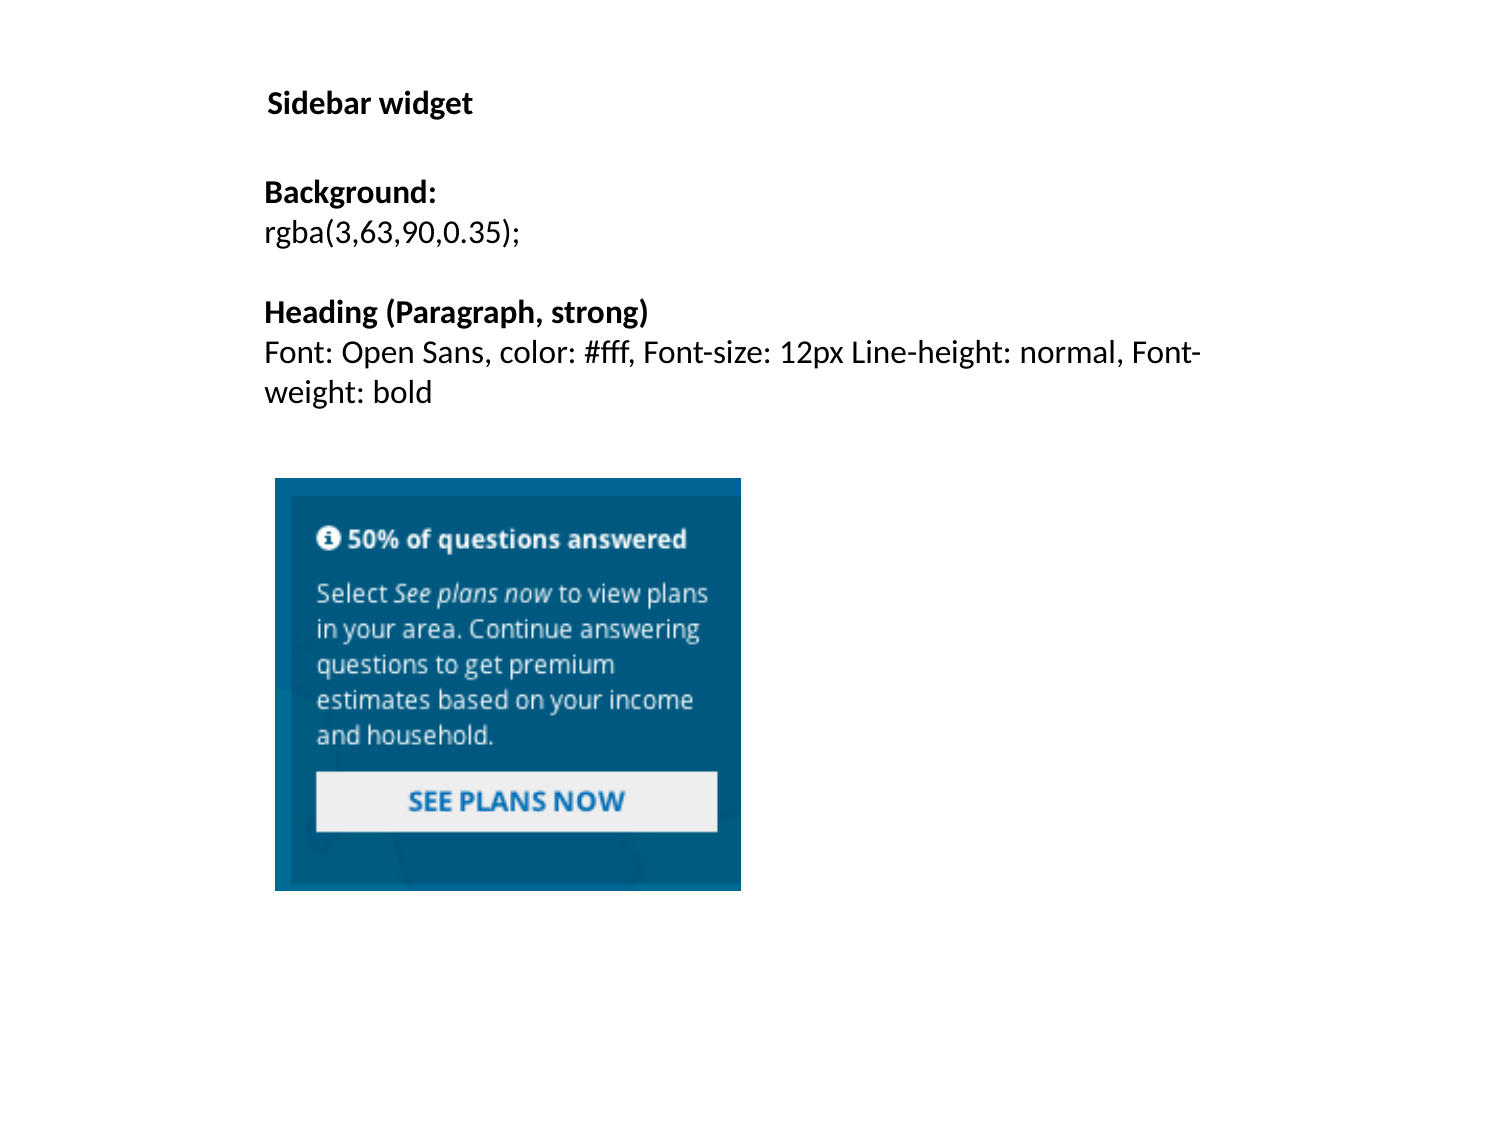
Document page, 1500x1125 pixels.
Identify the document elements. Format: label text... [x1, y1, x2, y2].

text_box Sidebar widget [267, 81, 1219, 122]
picture [649, 582, 665, 609]
picture [360, 694, 393, 709]
picture [567, 534, 581, 548]
picture [459, 588, 487, 603]
picture [333, 724, 360, 744]
picture [369, 724, 395, 744]
picture [317, 584, 343, 603]
picture [440, 724, 466, 744]
picture [317, 694, 341, 709]
picture [580, 694, 602, 709]
picture [317, 659, 358, 680]
picture [617, 694, 641, 709]
picture [550, 694, 577, 715]
picture [444, 659, 458, 673]
picture [404, 694, 416, 709]
text_box Background: rgba(3,63,90,0.35); Heading (Paragraph, strong) Font: Open Sans, color: #fff, Font-size: 12px Line-height: normal, Font-weight: bold [264, 170, 1296, 490]
picture [599, 534, 646, 548]
picture [684, 588, 707, 603]
picture [603, 584, 619, 603]
picture [532, 694, 544, 709]
picture [580, 624, 592, 638]
picture [469, 724, 487, 744]
picture [423, 730, 435, 744]
picture [398, 730, 421, 744]
picture [325, 624, 337, 638]
picture [588, 588, 600, 603]
picture [344, 691, 356, 709]
picture [488, 588, 498, 603]
picture [467, 694, 477, 709]
picture [344, 624, 370, 644]
picture [486, 621, 527, 638]
picture [419, 694, 429, 709]
picture [406, 528, 431, 548]
picture [419, 588, 431, 603]
picture [550, 655, 575, 673]
picture [436, 656, 444, 673]
picture [480, 694, 492, 709]
picture [388, 659, 427, 673]
picture [511, 659, 533, 680]
picture [649, 528, 686, 548]
picture [348, 582, 364, 603]
picture [442, 624, 454, 638]
picture [348, 530, 400, 548]
picture [465, 659, 478, 680]
picture [580, 659, 615, 673]
picture [494, 689, 508, 709]
picture [470, 619, 483, 638]
picture [568, 588, 581, 603]
picture [317, 730, 329, 744]
picture [419, 624, 427, 638]
picture [674, 624, 700, 644]
picture [511, 528, 531, 548]
picture [559, 585, 567, 603]
picture [427, 624, 439, 638]
picture [373, 624, 395, 638]
picture [402, 624, 414, 638]
picture [643, 694, 692, 709]
picture [456, 530, 508, 548]
picture [621, 588, 640, 603]
picture [657, 624, 669, 638]
picture [440, 689, 465, 709]
picture [505, 588, 531, 603]
picture [361, 659, 371, 673]
picture [534, 588, 552, 602]
picture [438, 534, 452, 555]
picture [494, 657, 502, 673]
picture [437, 582, 458, 609]
picture [480, 659, 492, 673]
picture [596, 624, 653, 638]
picture [394, 584, 418, 603]
picture [367, 586, 387, 603]
picture [373, 655, 385, 673]
picture [584, 534, 596, 548]
picture [316, 526, 341, 550]
picture [396, 692, 404, 709]
picture [668, 588, 680, 603]
picture [532, 624, 571, 638]
picture [534, 534, 560, 548]
picture [515, 694, 529, 709]
picture [316, 772, 717, 832]
picture [534, 659, 546, 673]
